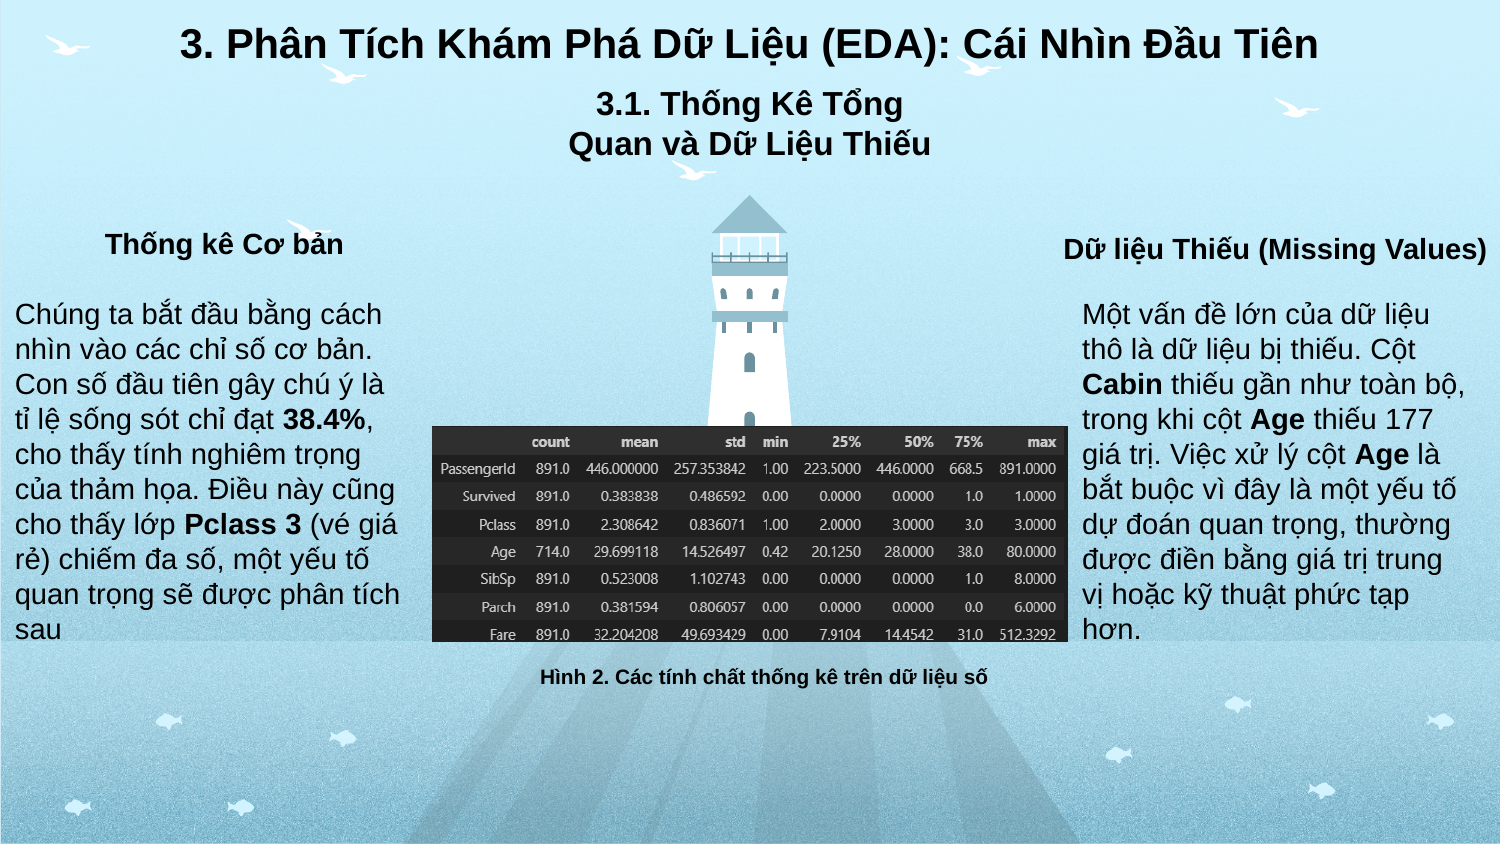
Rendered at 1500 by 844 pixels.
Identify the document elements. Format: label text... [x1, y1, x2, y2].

picture [432, 426, 1068, 642]
text_box 3. Phân Tích Khám Phá Dữ Liệu (EDA): Cái Nhìn Đầu Tiên [165, 9, 1335, 74]
picture [0, 0, 1500, 194]
text_box 3.1. Thống Kê Tổng Quan và Dữ Liệu Thiếu [541, 74, 959, 170]
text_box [0, 194, 1500, 844]
